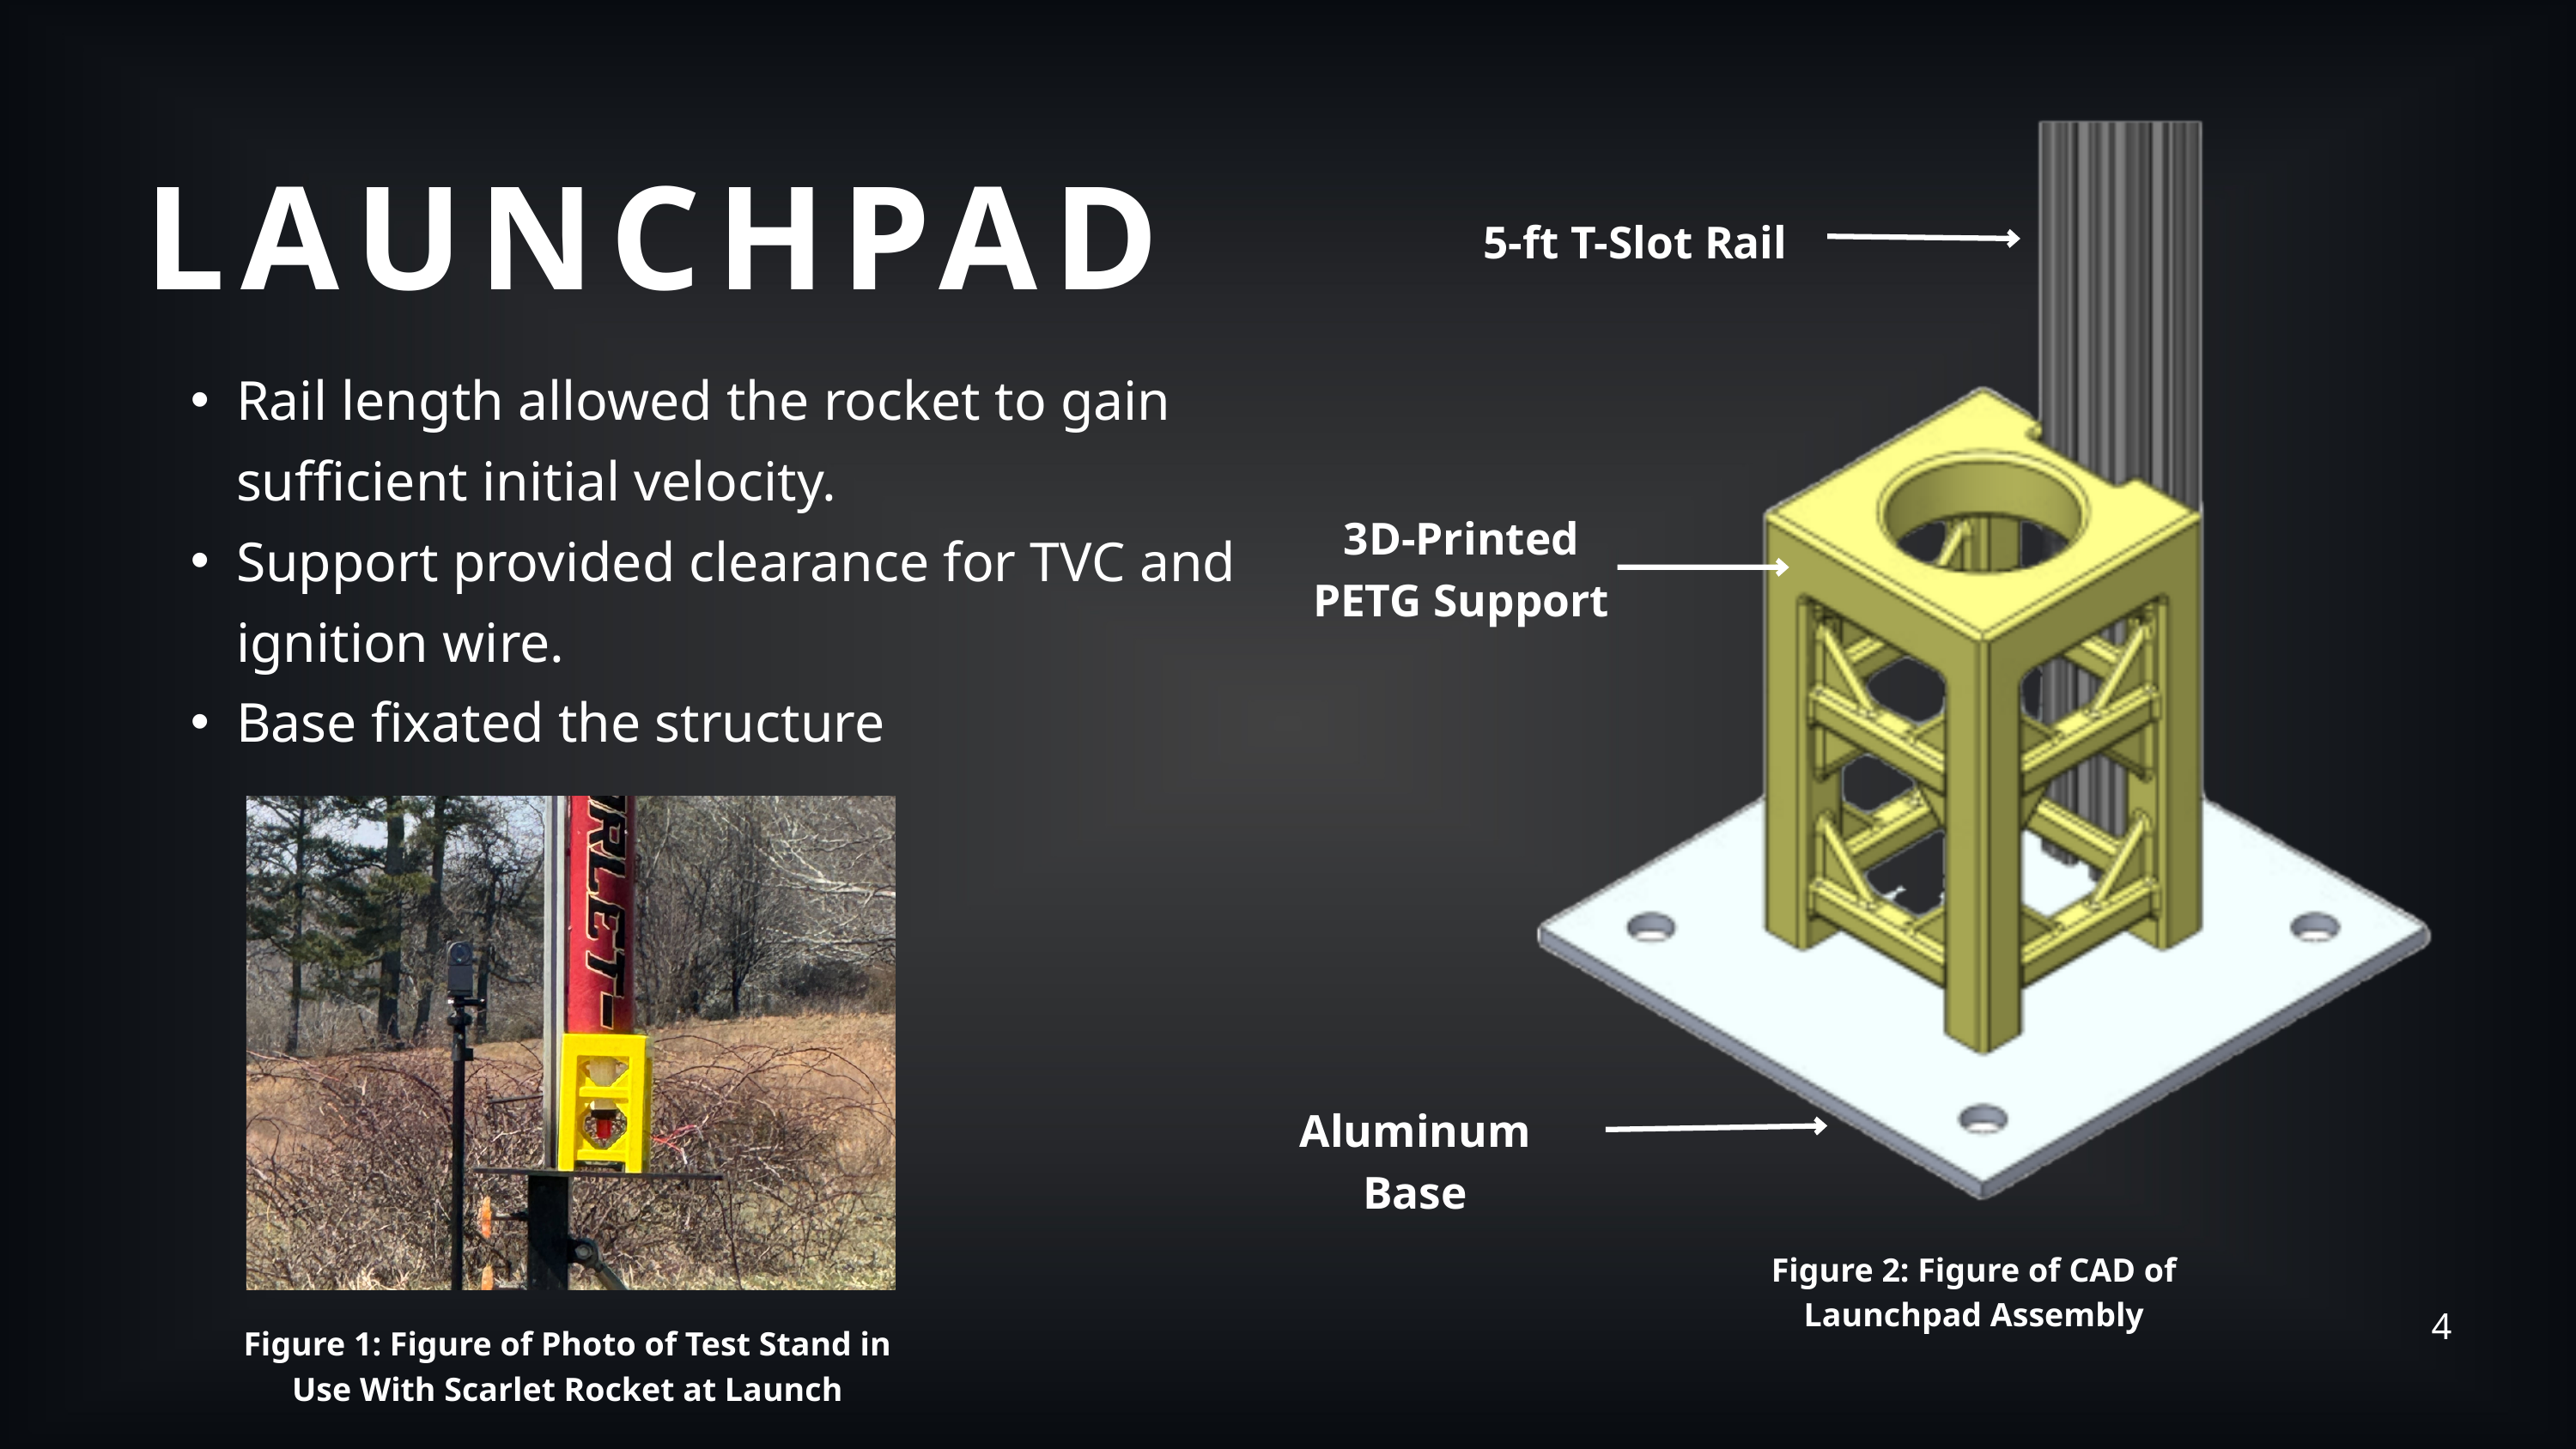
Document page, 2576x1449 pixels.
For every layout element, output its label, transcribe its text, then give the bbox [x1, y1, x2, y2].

text_box Aluminum Base [1247, 1094, 1583, 1218]
text_box [1605, 1119, 1828, 1132]
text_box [240, 796, 896, 1404]
text_box [1461, 96, 2487, 1205]
text_box [0, 0, 2576, 1449]
text_box LAUNCHPAD [144, 135, 1461, 318]
text_box Figure 2: Figure of CAD of Launchpad Assembly [1690, 1243, 2258, 1334]
text_box 3D-Printed PETG Support [1305, 501, 1618, 626]
text_box 5-ft T-Slot Rail [1481, 205, 1789, 268]
text_box 4 [2431, 1296, 2452, 1348]
text_box [1827, 232, 2020, 246]
text_box Rail length allowed the rocket to gain sufficient initial velocity. Support provided clearance for TVC and ignition wire. Base fixated the structure [144, 350, 1248, 754]
